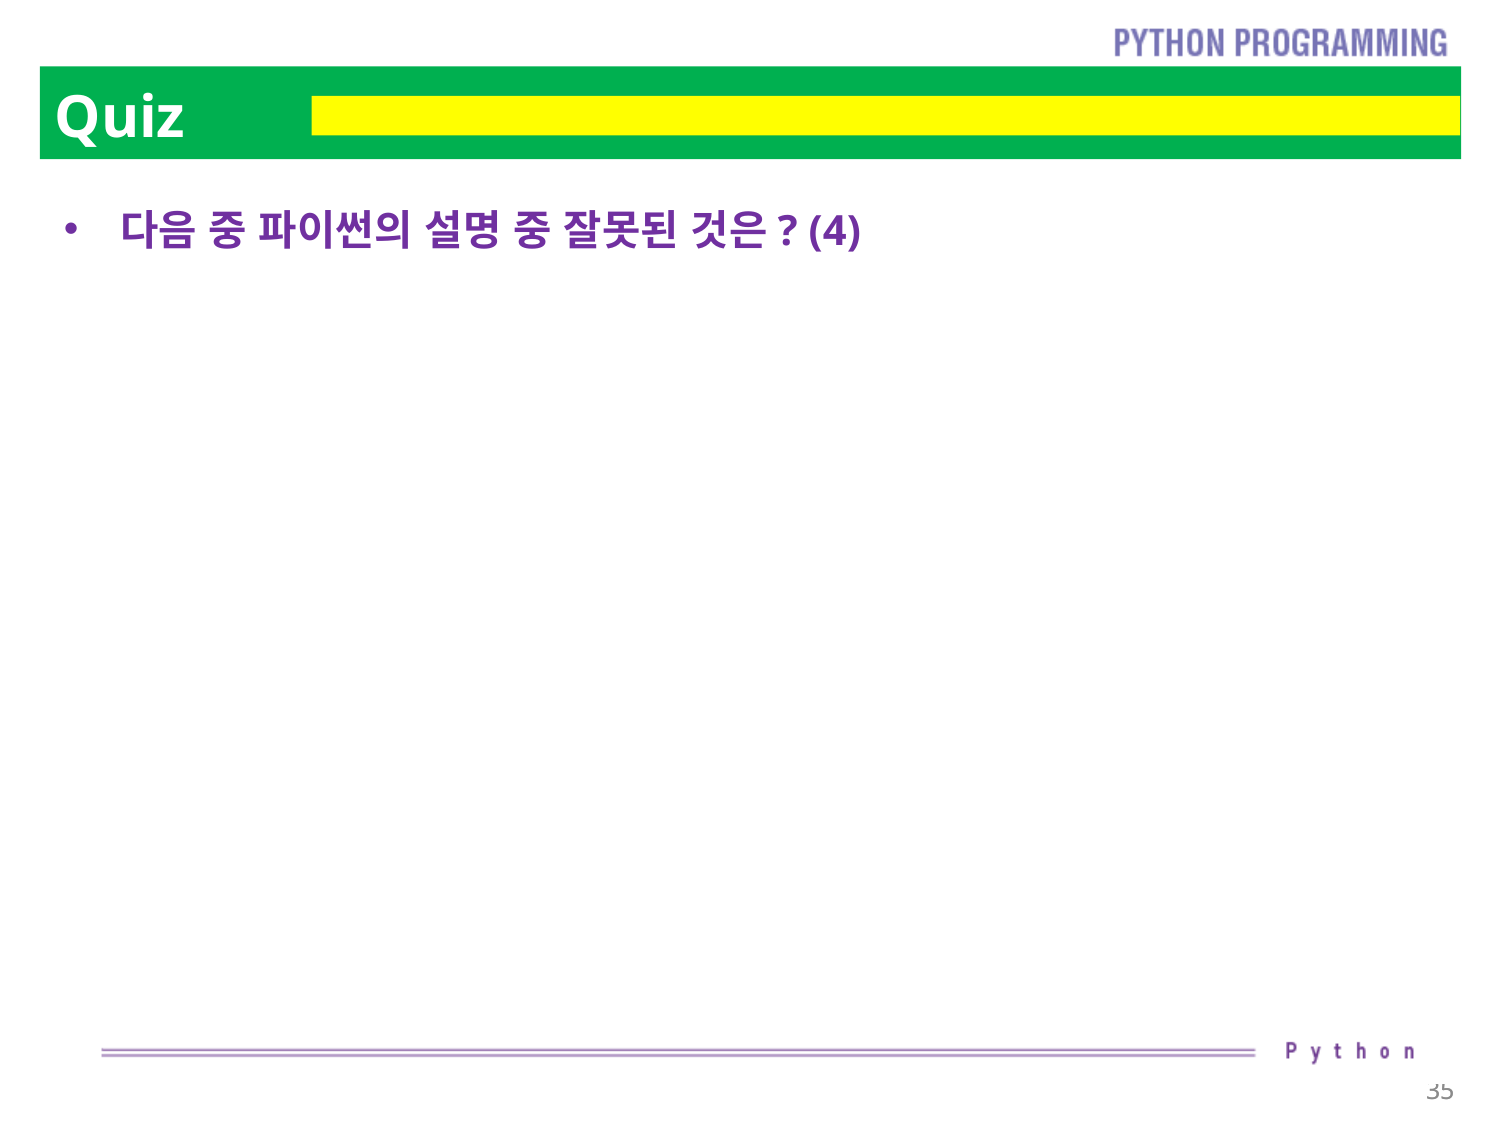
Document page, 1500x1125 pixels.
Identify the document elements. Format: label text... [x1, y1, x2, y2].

slide_number 35 [1119, 1071, 1470, 1112]
list 다음 중 파이썬의 설명 중 잘못된 것은? (4) [48, 195, 1461, 1041]
text_box [310, 94, 1462, 137]
picture [18, 1020, 1483, 1084]
title Quiz [39, 76, 1444, 152]
picture [1106, 13, 1462, 66]
